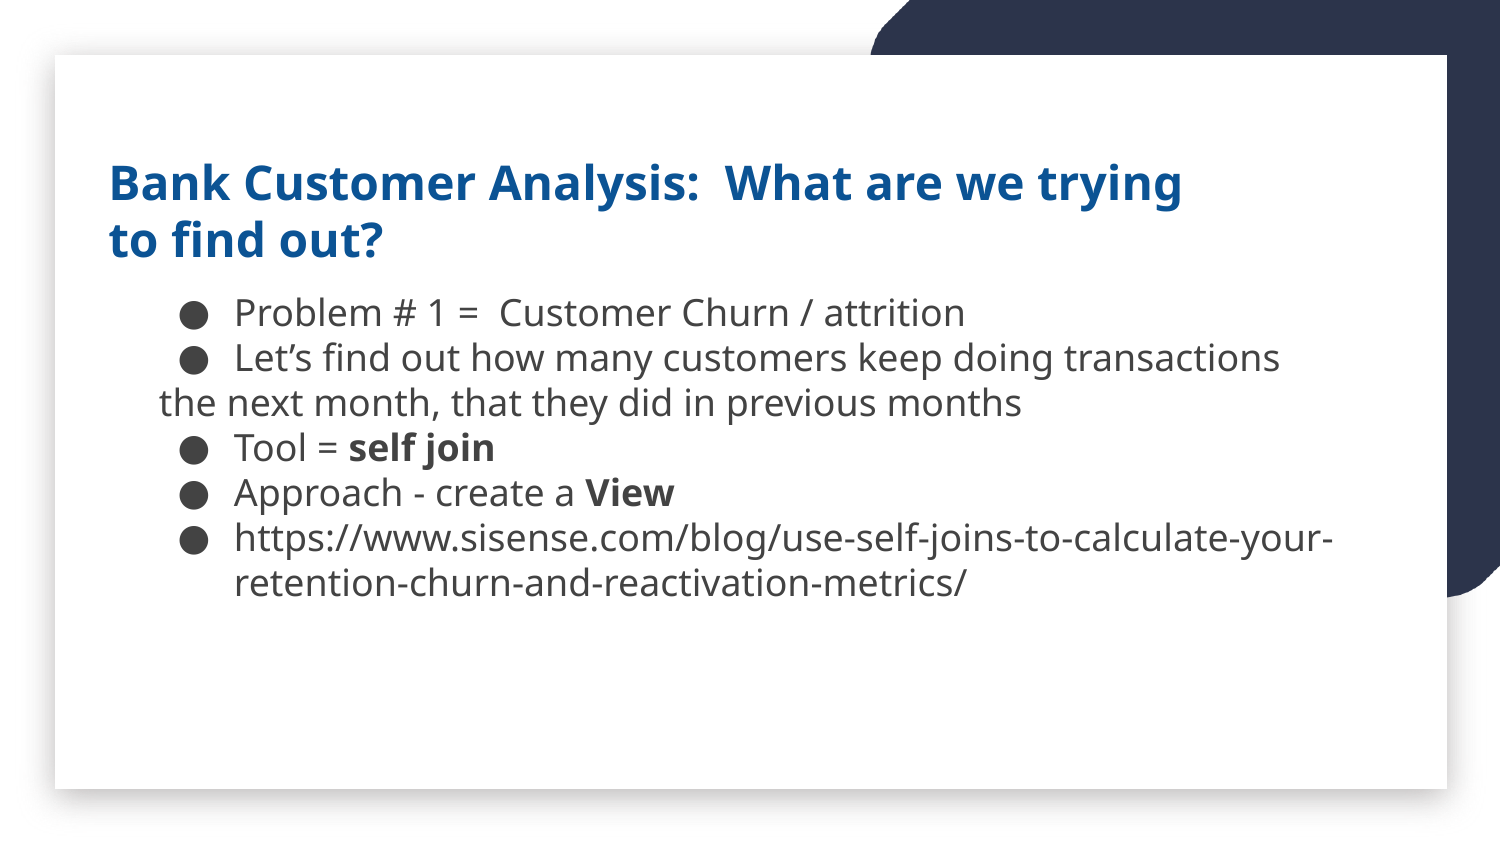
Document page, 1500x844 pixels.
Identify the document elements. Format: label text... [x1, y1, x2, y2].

picture [0, 0, 1500, 844]
text_box Problem # 1 = Customer Churn / attrition Let’s find out how many customers keep doing transactions the next month, that they did in previous months Tool = self join Approach - create a View https://www.sisense.com/blog/use-self-joins-to-calculate-your-retention-churn-and-reactivation-metrics/ [143, 218, 1356, 705]
text_box Bank Customer Analysis: What are we trying to find out? [93, 137, 1221, 219]
